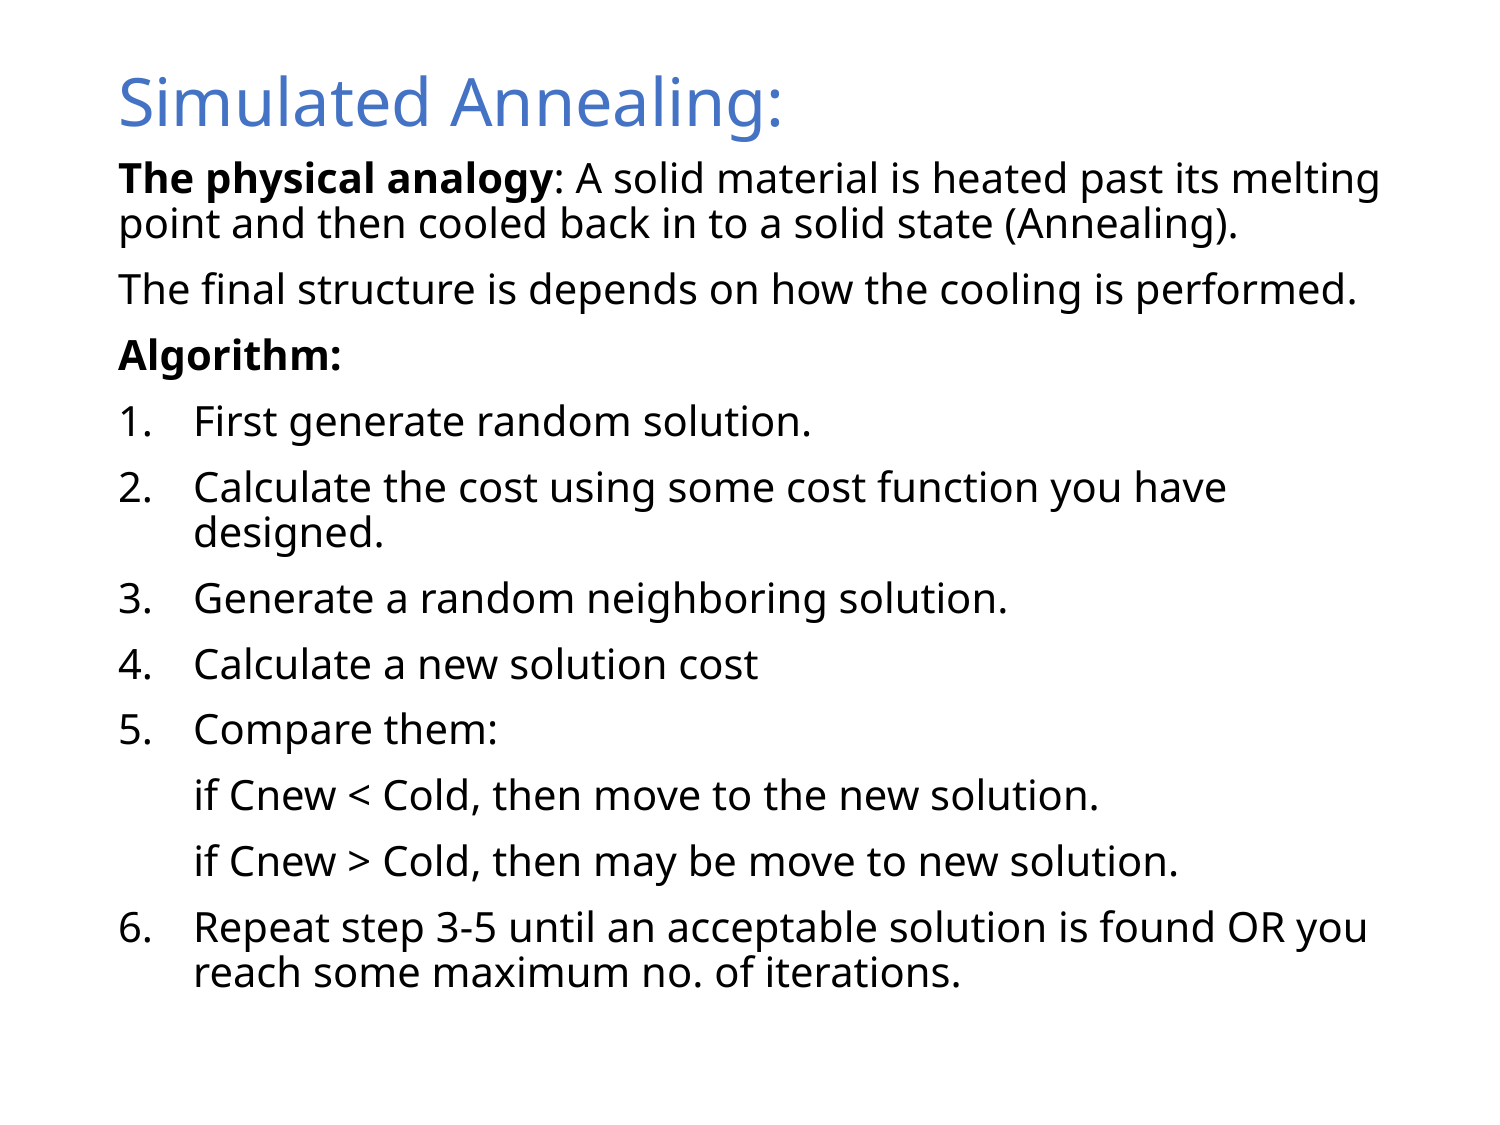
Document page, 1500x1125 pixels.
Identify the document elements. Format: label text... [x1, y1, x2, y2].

list The physical analogy: A solid material is heated past its melting point and then cooled back in to a solid state (Annealing). The final structure is depends on how the cooling is performed. Algorithm: First generate random solution. Calculate the cost using some cost function you have designed. Generate a random neighboring solution. Calculate a new solution cost Compare them: if Cnew < Cold, then move to the new solution. if Cnew > Cold, then may be move to new solution. Repeat step 3-5 until an acceptable solution is found OR you reach some maximum no. of iterations. [103, 149, 1397, 1014]
title Simulated Annealing: [103, 59, 1397, 149]
